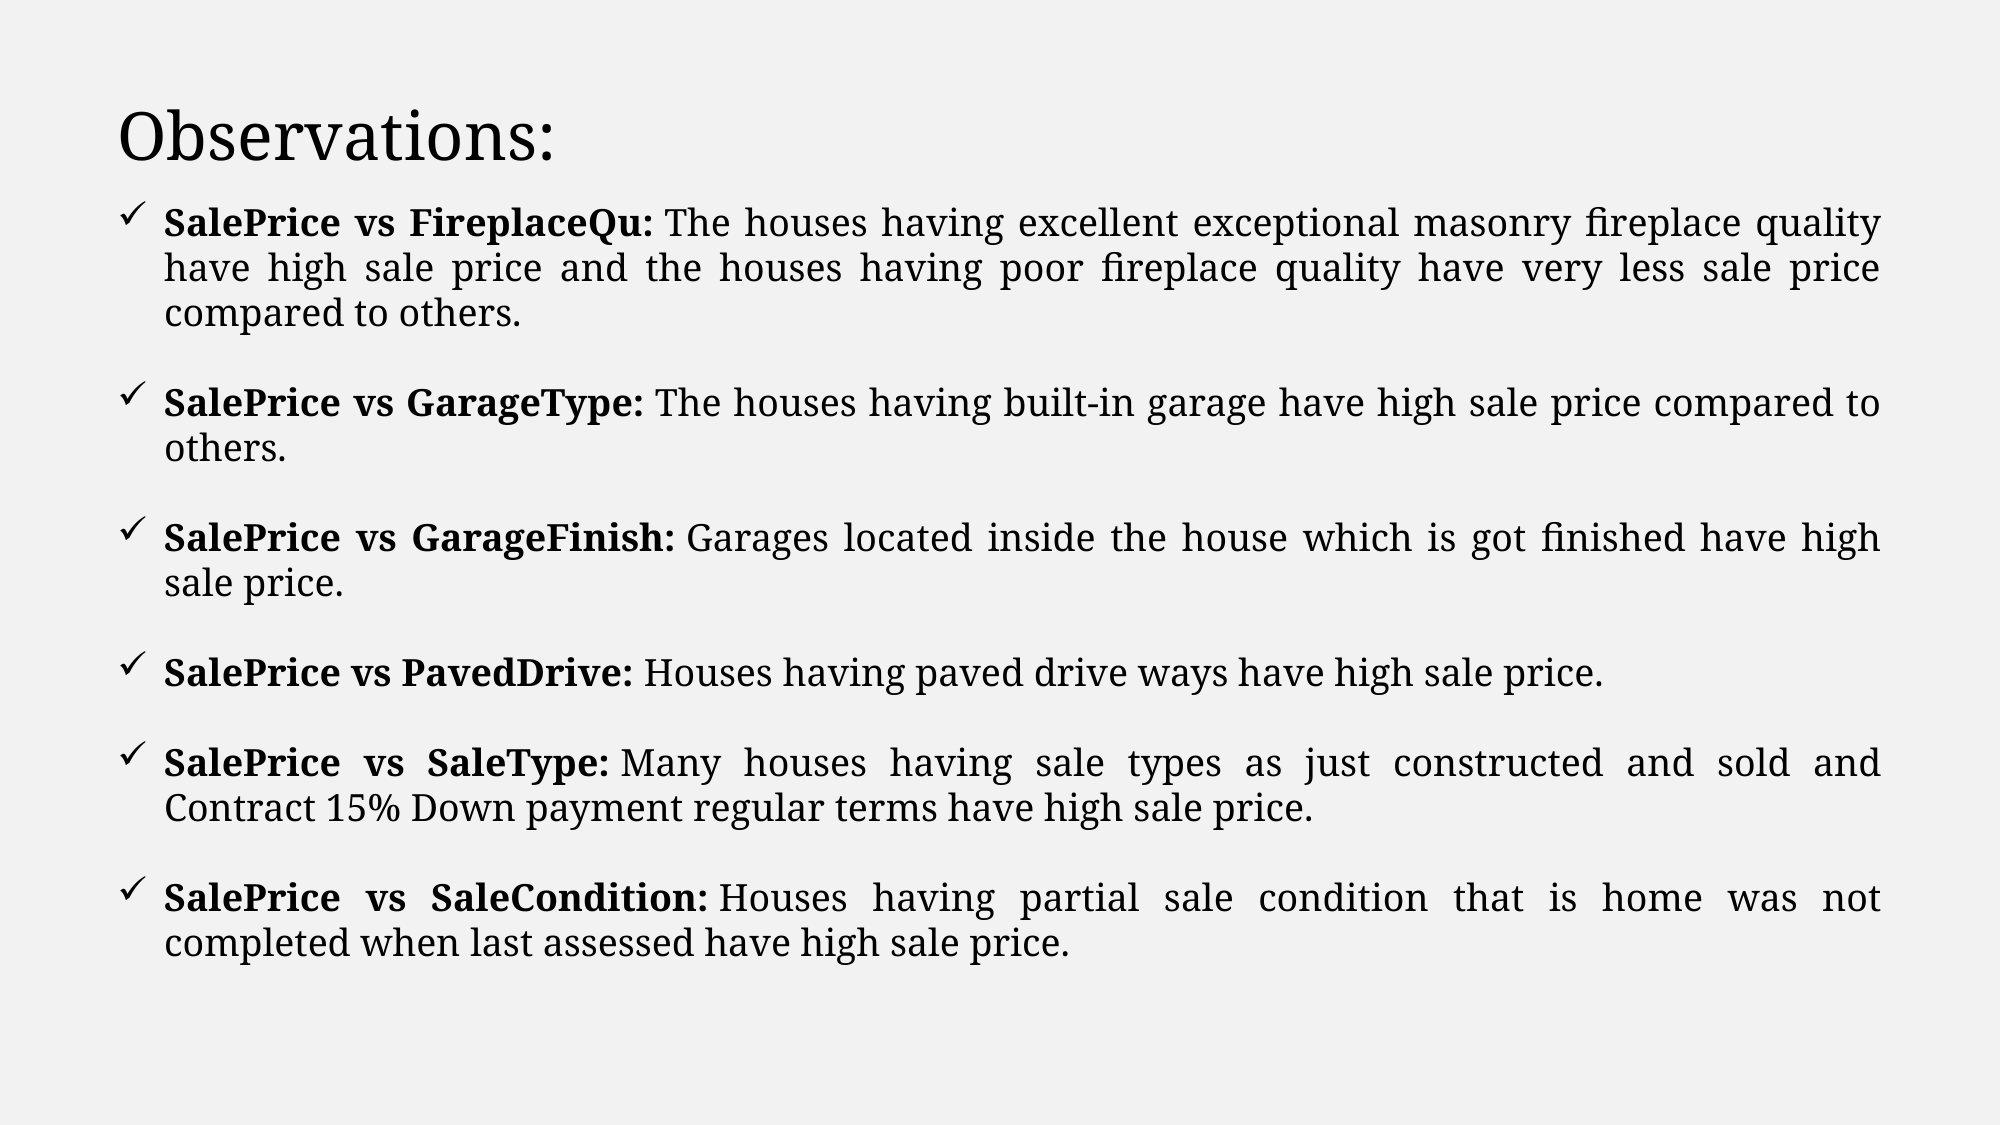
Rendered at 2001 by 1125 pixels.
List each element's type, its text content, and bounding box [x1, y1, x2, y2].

text_box SalePrice vs FireplaceQu: The houses having excellent exceptional masonry fireplace quality have high sale price and the houses having poor fireplace quality have very less sale price compared to others. SalePrice vs GarageType: The houses having built-in garage have high sale price compared to others. SalePrice vs GarageFinish: Garages located inside the house which is got finished have high sale price. SalePrice vs PavedDrive: Houses having paved drive ways have high sale price. SalePrice vs SaleType: Many houses having sale types as just constructed and sold and Contract 15% Down payment regular terms have high sale price. SalePrice vs SaleCondition: Houses having partial sale condition that is home was not completed when last assessed have high sale price. [102, 191, 1898, 972]
text_box Observations: [102, 86, 1898, 181]
